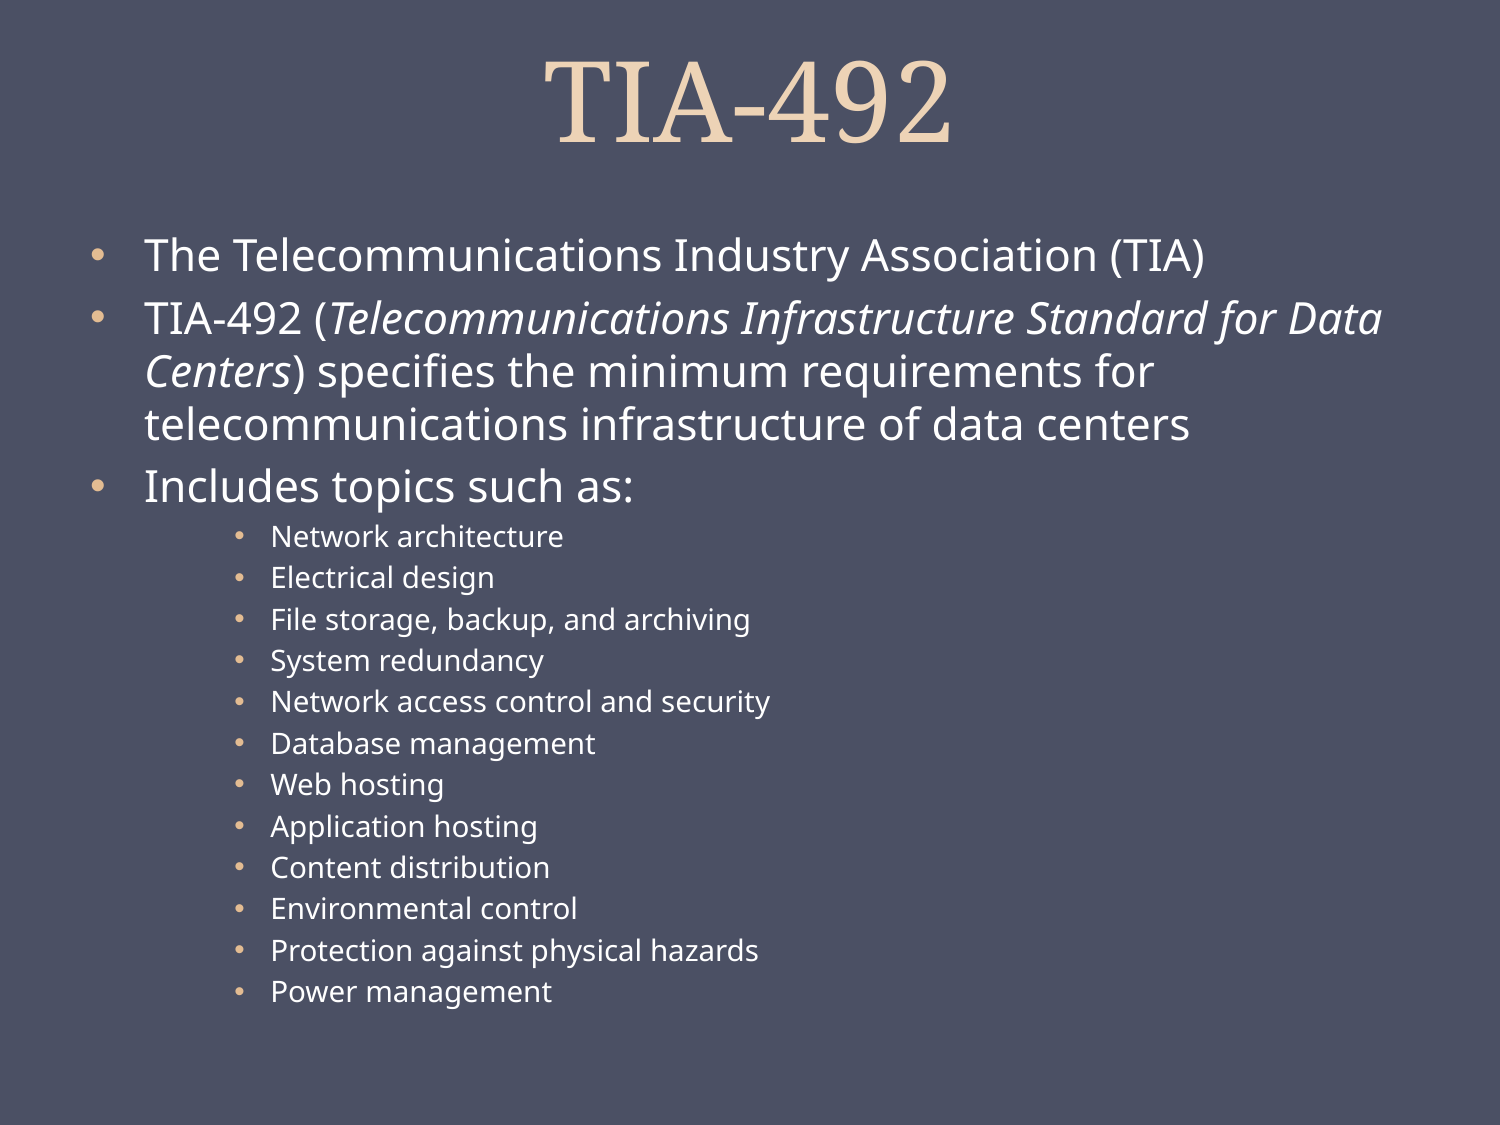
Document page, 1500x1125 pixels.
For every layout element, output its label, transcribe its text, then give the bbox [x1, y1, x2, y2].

list The Telecommunications Industry Association (TIA) TIA-492 (Telecommunications Infrastructure Standard for Data Centers) specifies the minimum requirements for telecommunications infrastructure of data centers Includes topics such as: Network architecture Electrical design File storage, backup, and archiving System redundancy Network access control and security Database management Web hosting Application hosting Content distribution Environmental control Protection against physical hazards Power management [75, 219, 1425, 1024]
title TIA-492 [75, 0, 1425, 173]
